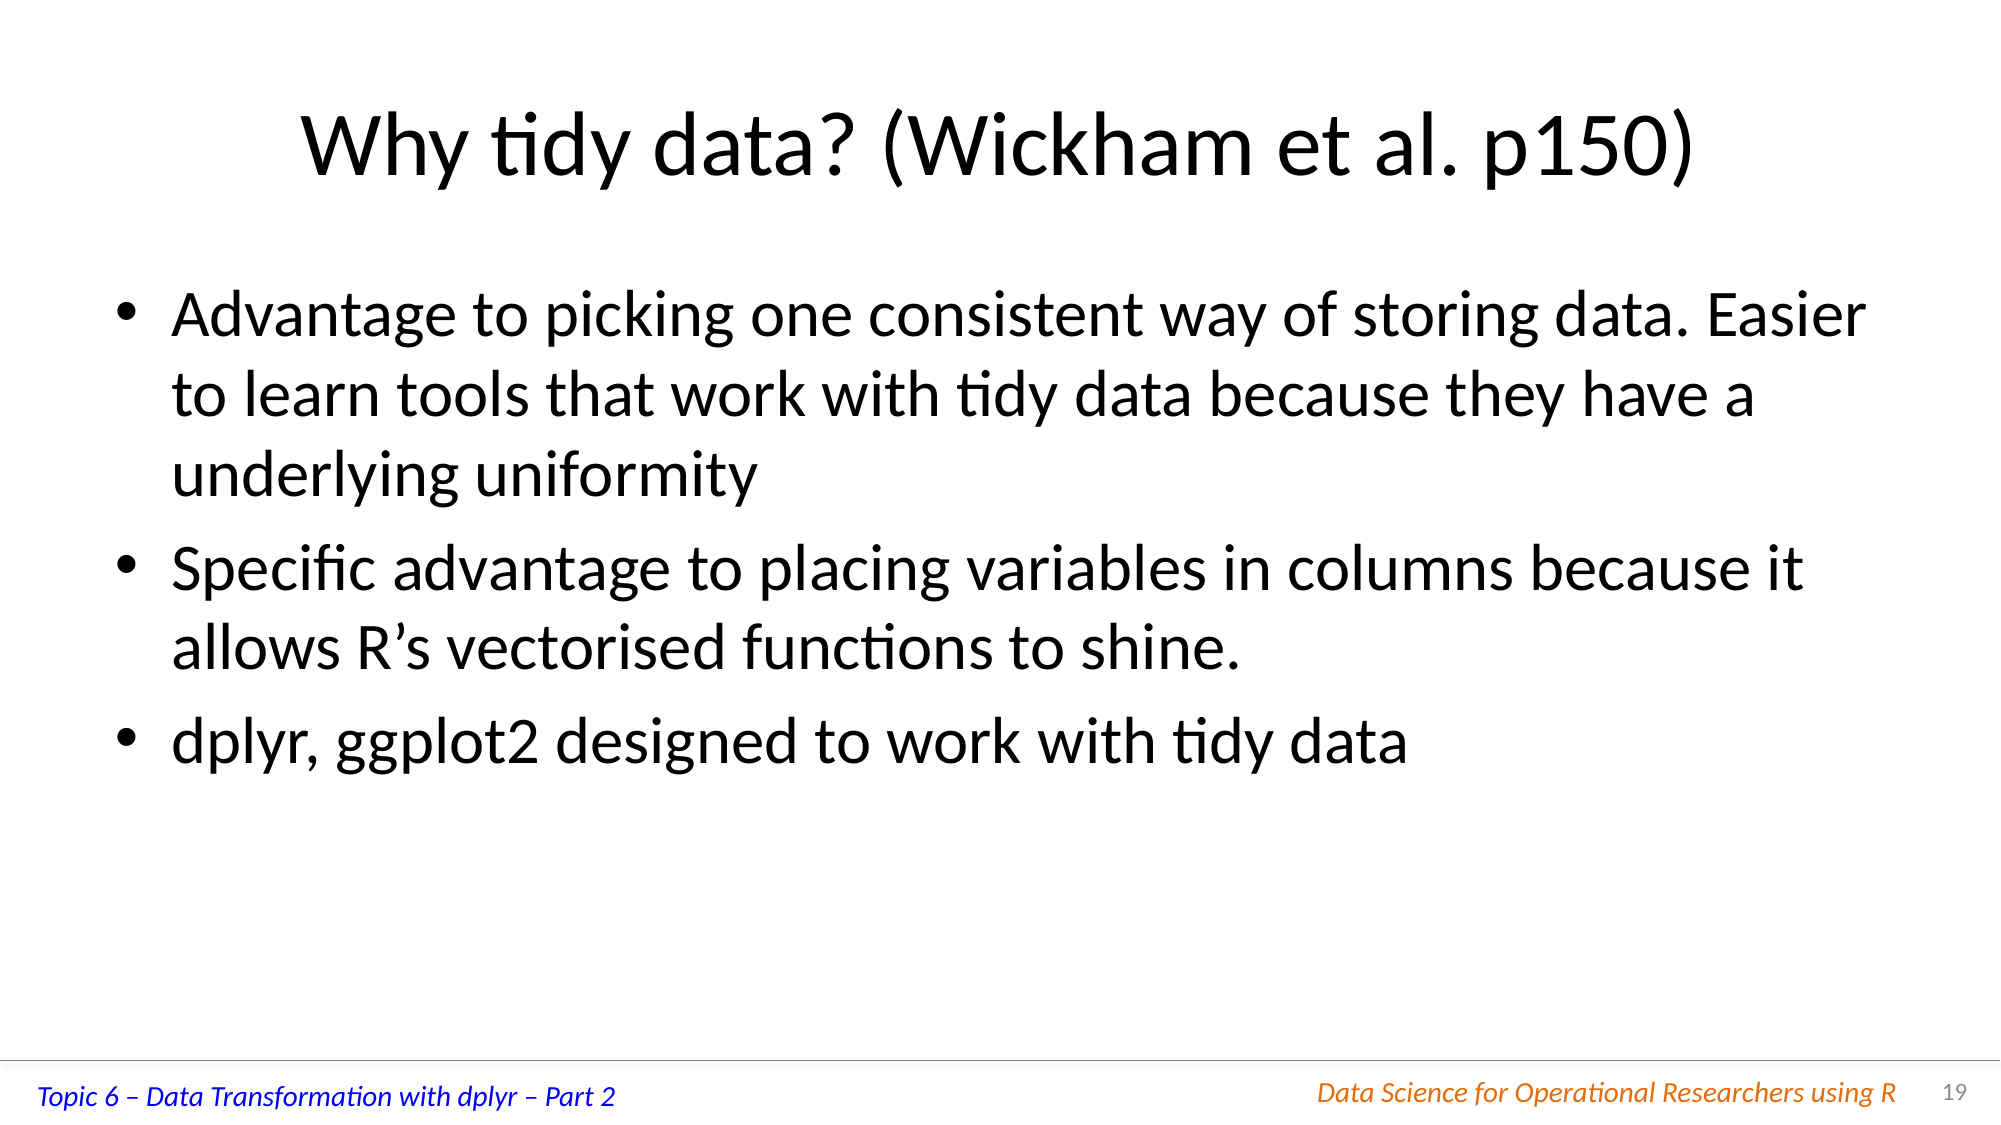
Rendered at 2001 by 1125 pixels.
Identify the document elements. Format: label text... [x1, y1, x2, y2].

slide_number 19 [1899, 1060, 1983, 1120]
list Advantage to picking one consistent way of storing data. Easier to learn tools that work with tidy data because they have a underlying uniformity Specific advantage to placing variables in columns because it allows R’s vectorised functions to shine. dplyr, ggplot2 designed to work with tidy data [99, 262, 1900, 1005]
title Why tidy data? (Wickham et al. p150) [99, 45, 1900, 233]
